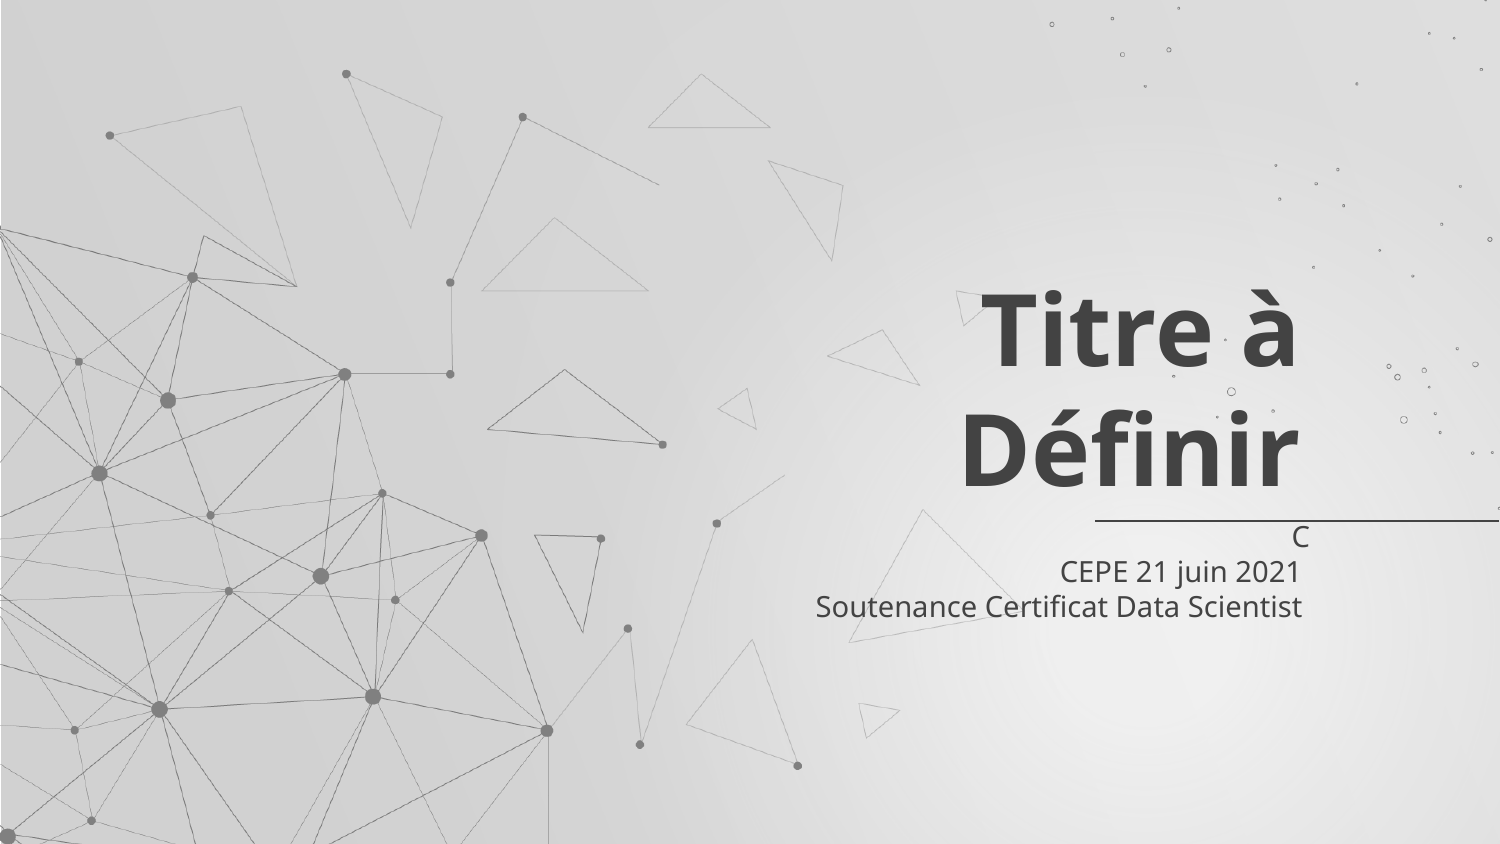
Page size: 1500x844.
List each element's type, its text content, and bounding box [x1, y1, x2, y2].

picture [0, 0, 1500, 844]
title Titre à Définir [186, 228, 1317, 521]
subtitle C CEPE 21 juin 2021 Soutenance Certificat Data Scientist [611, 520, 1326, 639]
